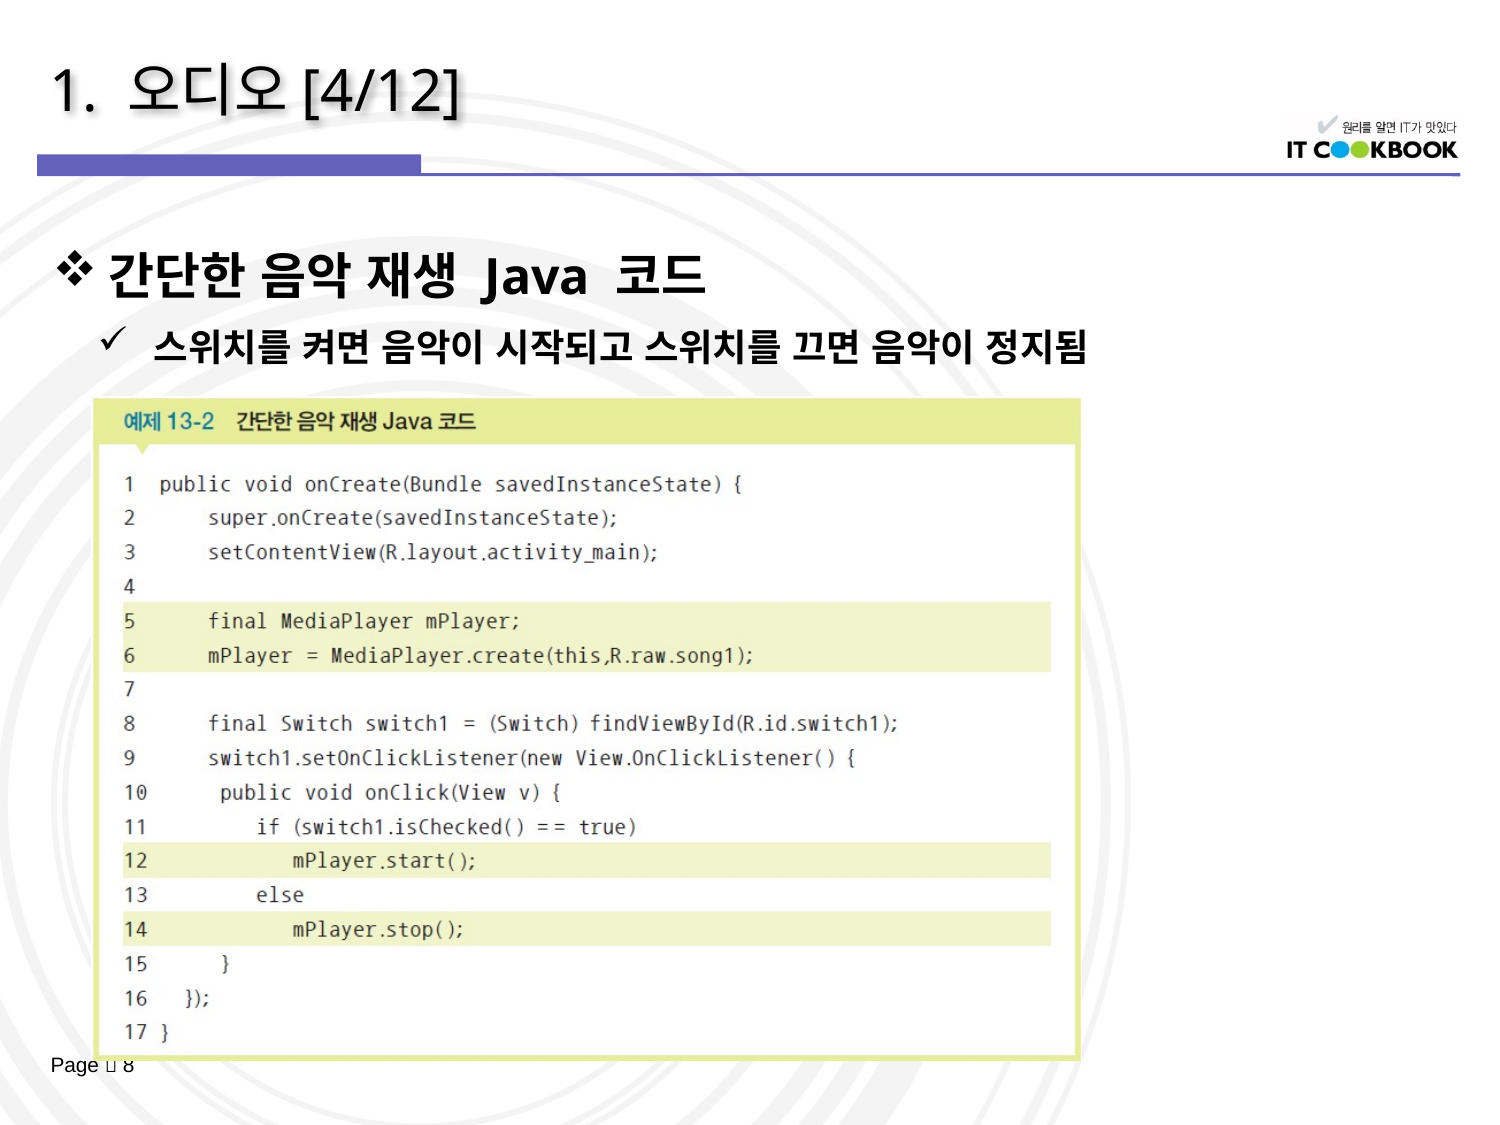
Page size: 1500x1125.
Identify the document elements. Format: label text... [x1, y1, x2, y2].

title 1. 오디오[4/12] [48, 53, 1500, 161]
list 간단한 음악 재생 Java 코드 스위치를 켜면 음악이 시작되고 스위치를 끄면 음악이 정지됨 [8, 243, 1480, 1031]
picture [0, 35, 1500, 1125]
